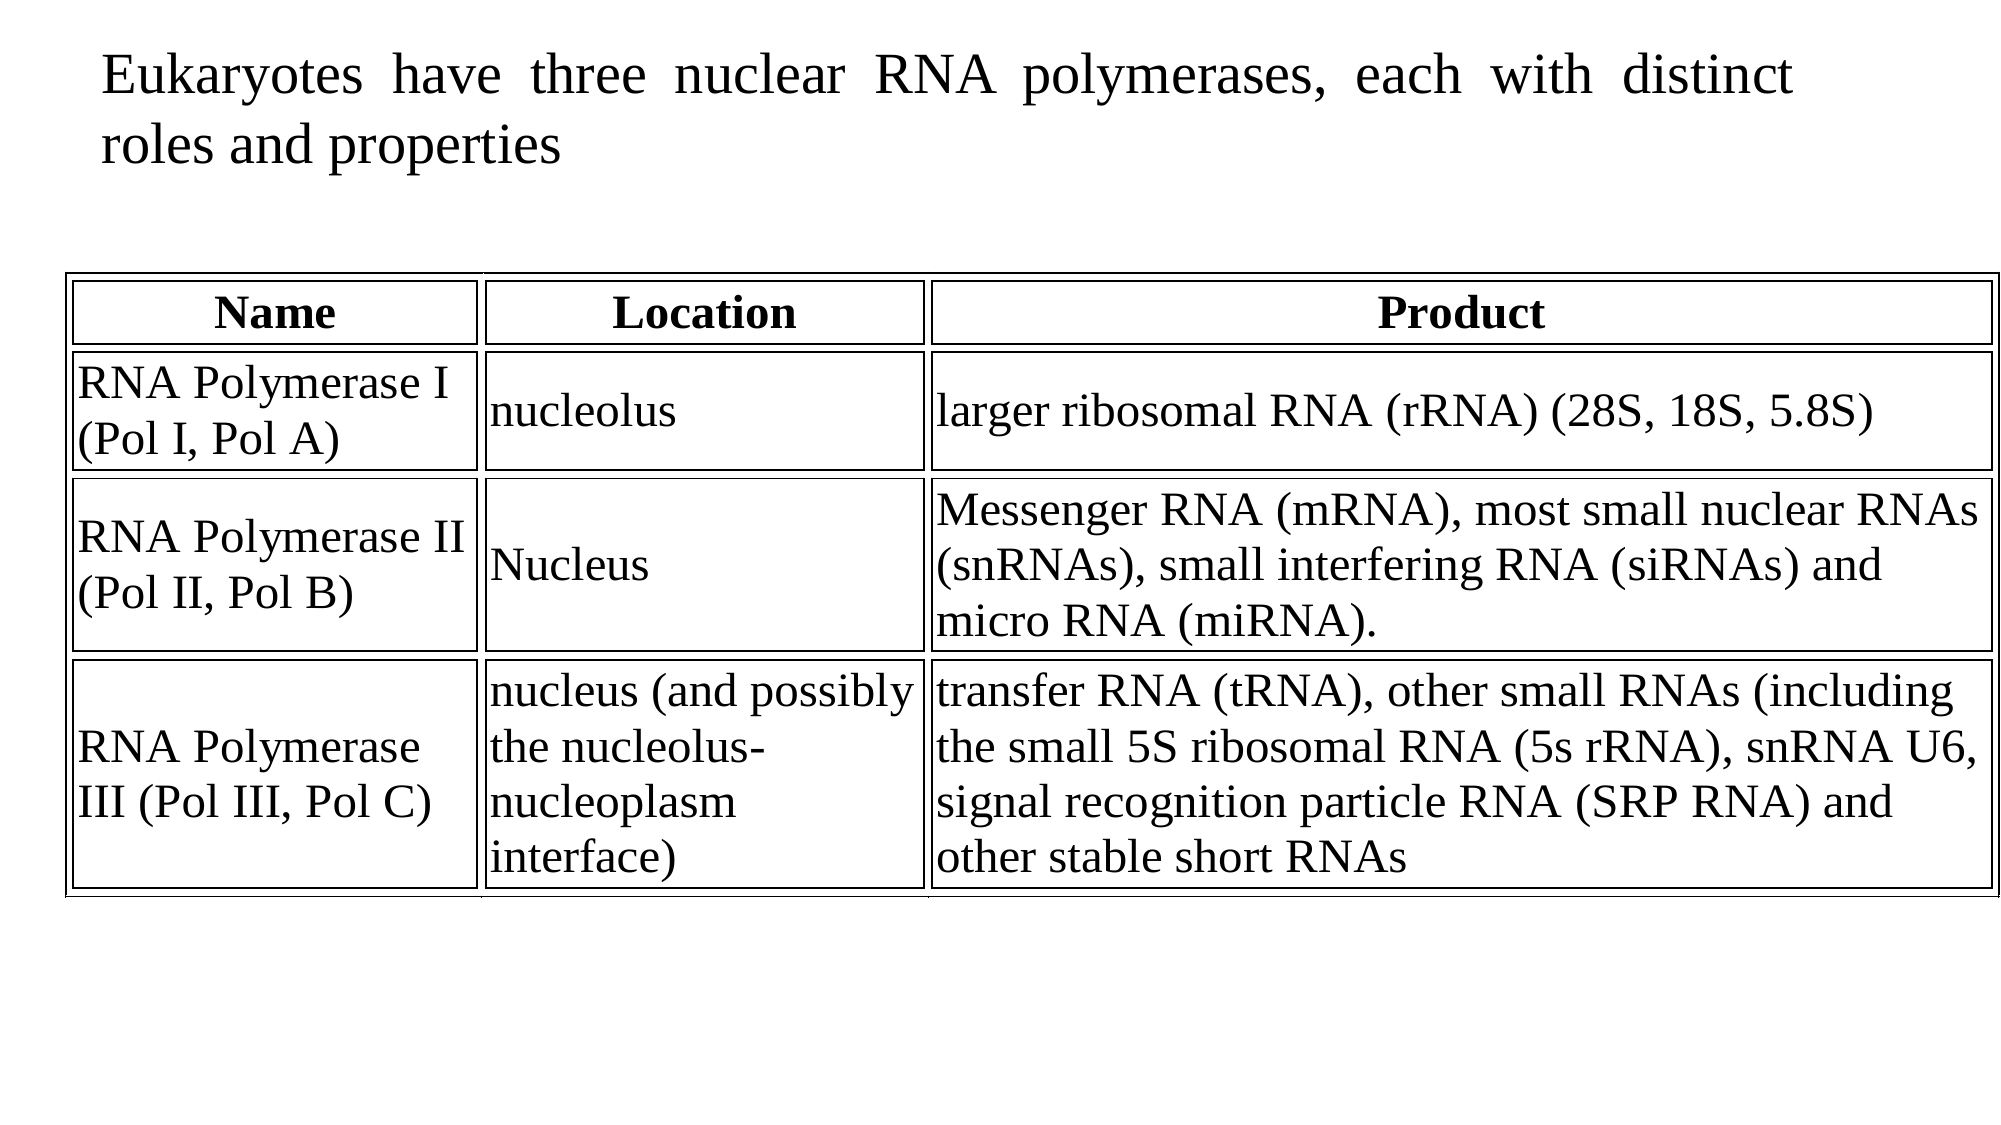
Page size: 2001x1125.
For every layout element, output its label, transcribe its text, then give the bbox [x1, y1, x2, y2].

text_box Eukaryotes have three nuclear RNA polymerases, each with distinct roles and properties [87, 28, 1810, 183]
picture [65, 271, 2000, 910]
